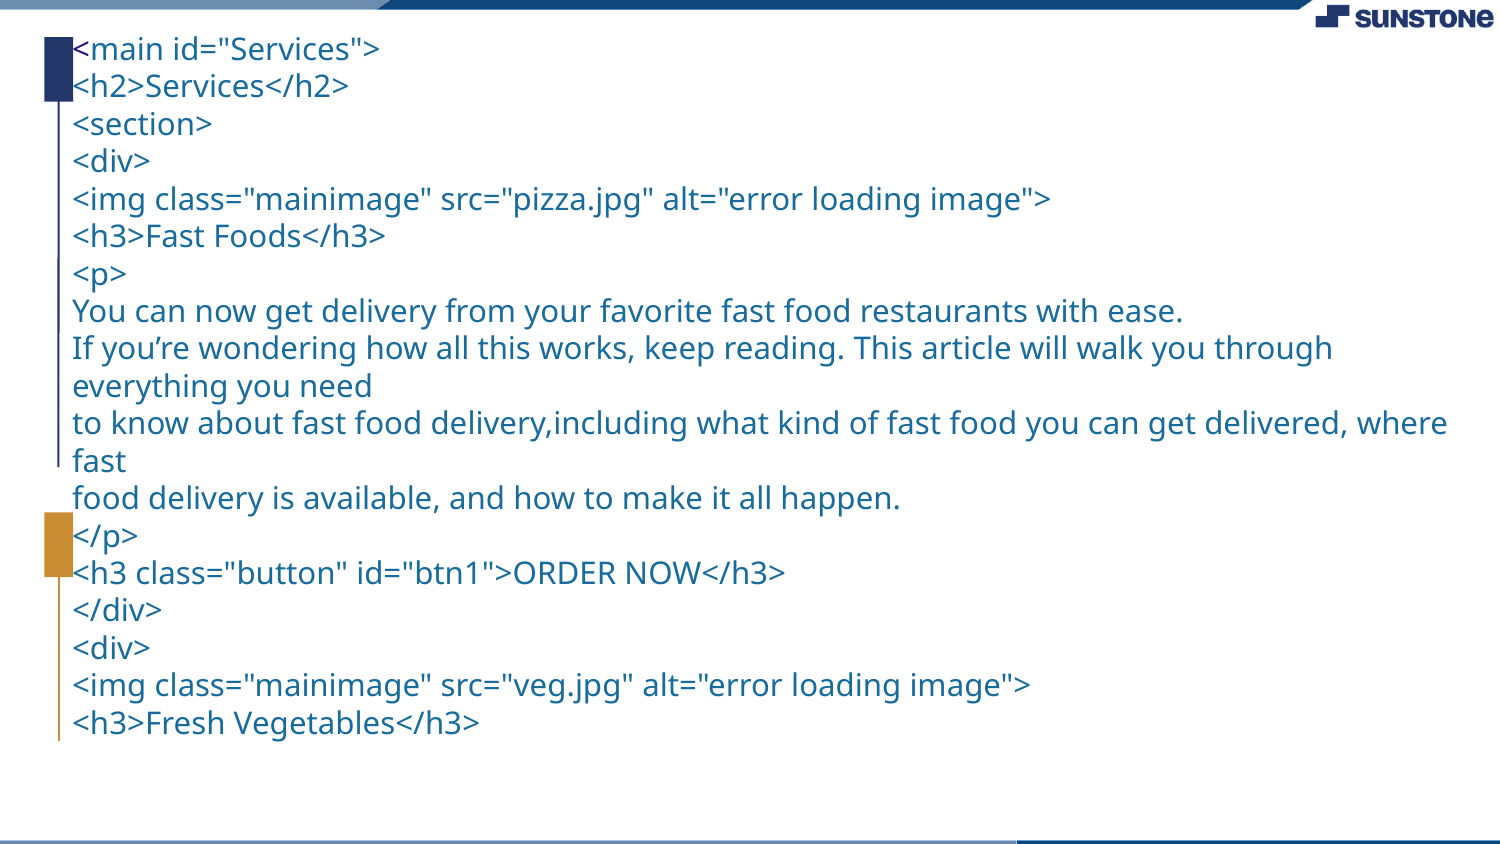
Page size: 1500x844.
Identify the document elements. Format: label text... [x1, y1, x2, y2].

text_box <main id="Services"> <h2>Services</h2> <section> <div> <img class="mainimage" src="pizza.jpg" alt="error loading image"> <h3>Fast Foods</h3> <p> You can now get delivery from your favorite fast food restaurants with ease. If you’re wondering how all this works, keep reading. This article will walk you through everything you need to know about fast food delivery,including what kind of fast food you can get delivered, where fast food delivery is available, and how to make it all happen. </p> <h3 class="button" id="btn1">ORDER NOW</h3> </div> <div> <img class="mainimage" src="veg.jpg" alt="error loading image"> <h3>Fresh Vegetables</h3> [57, 21, 1500, 786]
picture [0, 0, 1500, 844]
